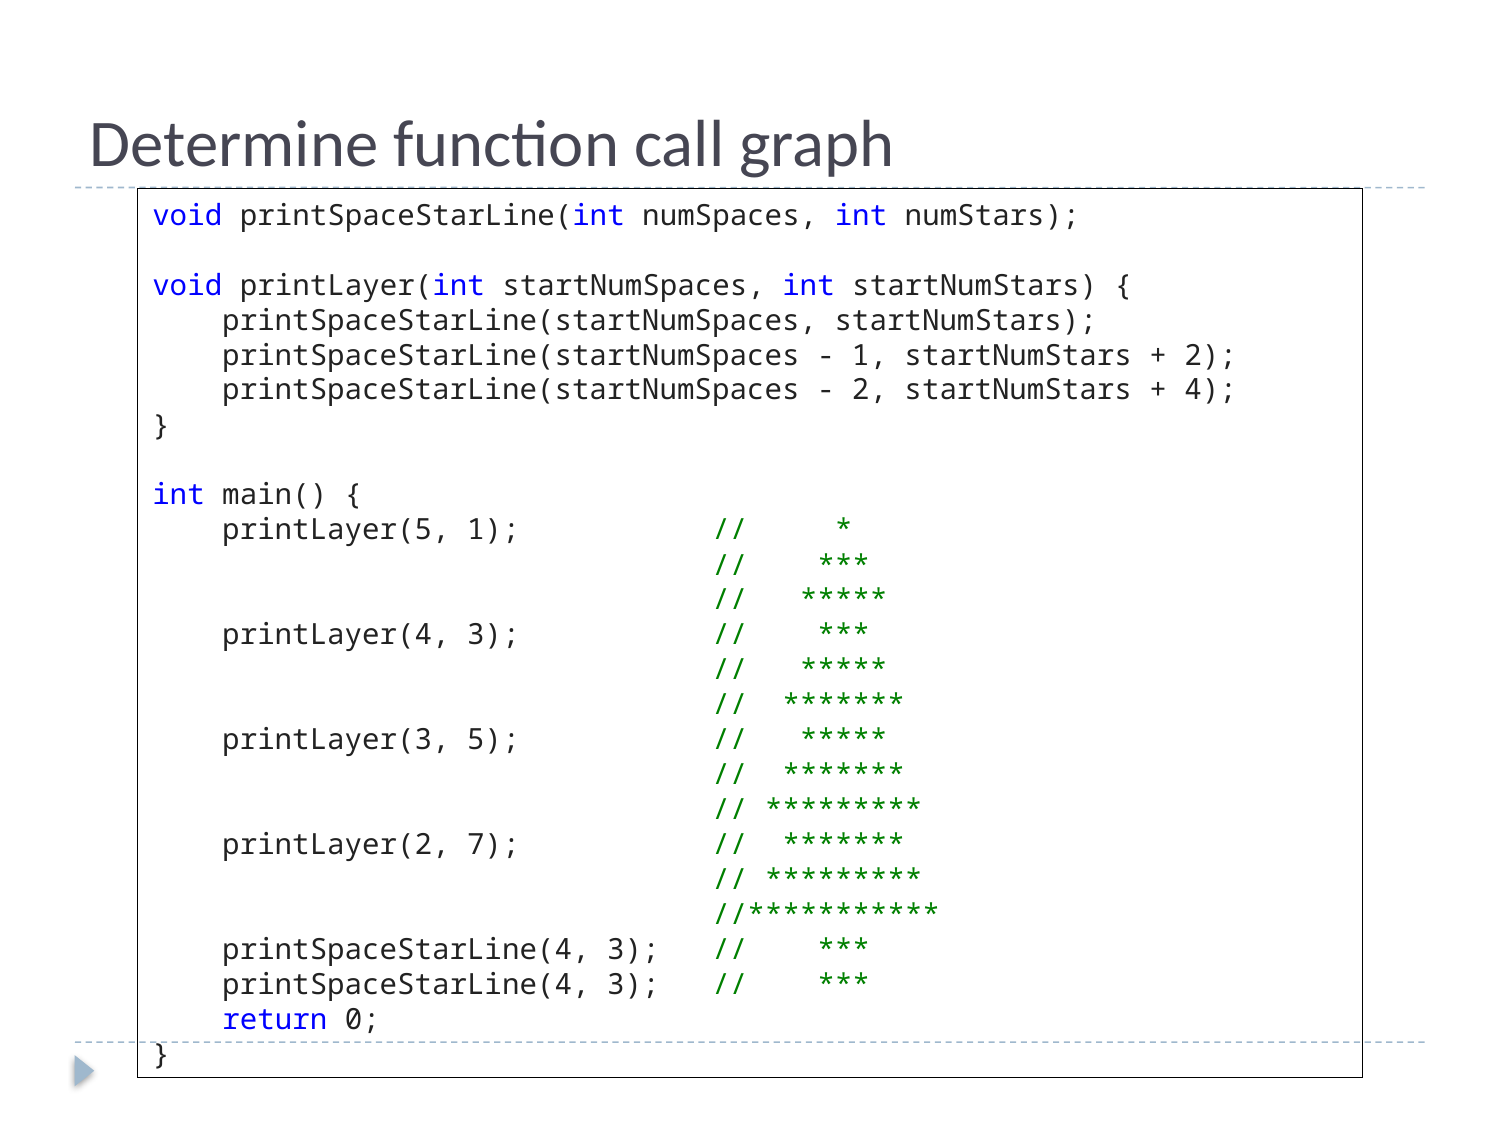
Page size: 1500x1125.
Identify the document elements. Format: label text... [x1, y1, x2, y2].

title Determine function call graph [75, 24, 1425, 188]
text_box void printSpaceStarLine(int numSpaces, int numStars); void printLayer(int startNumSpaces, int startNumStars) { printSpaceStarLine(startNumSpaces, startNumStars); printSpaceStarLine(startNumSpaces - 1, startNumStars + 2); printSpaceStarLine(startNumSpaces - 2, startNumStars + 4); } int main() { printLayer(5, 1); // * // *** // ***** printLayer(4, 3); // *** // ***** // ******* printLayer(3, 5); // ***** // ******* // ********* printLayer(2, 7); // ******* // ********* //*********** printSpaceStarLine(4, 3); // *** printSpaceStarLine(4, 3); // *** return 0; } [137, 188, 1363, 1078]
